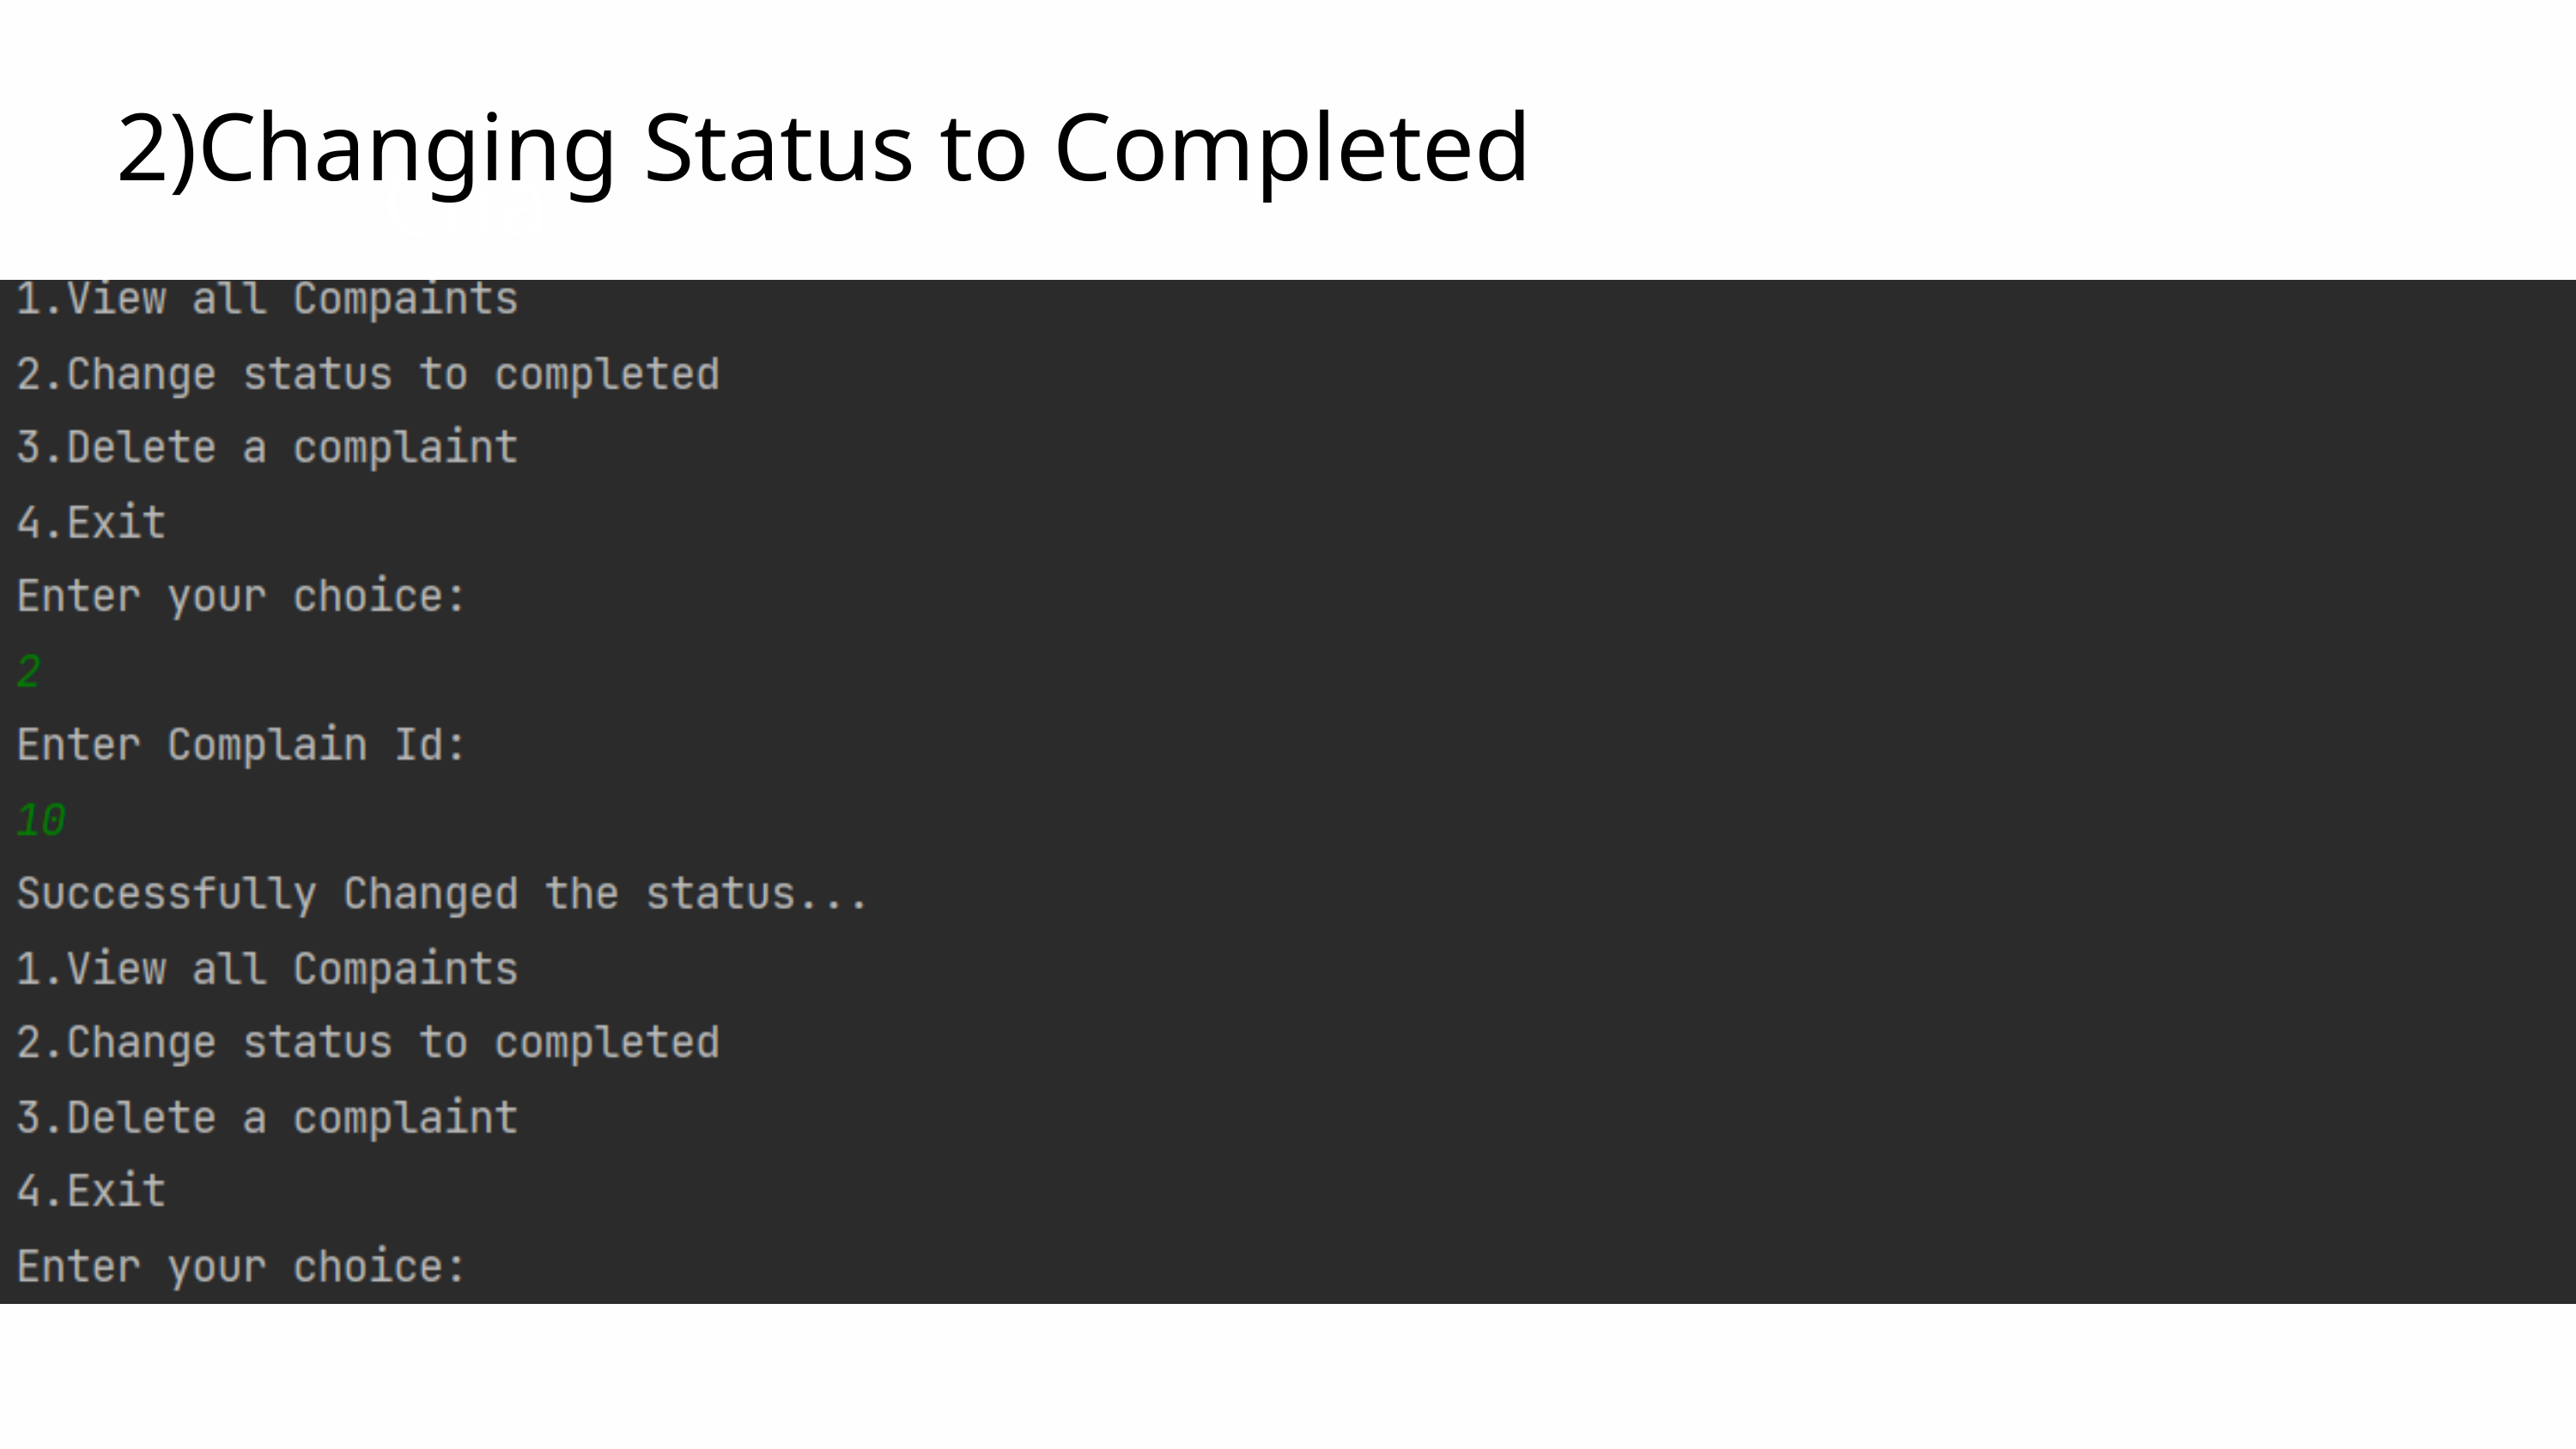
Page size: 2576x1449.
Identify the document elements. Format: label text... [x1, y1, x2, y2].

text_box Cha [349, 200, 582, 255]
text_box 2)Changing Status to Completed [87, 69, 1562, 200]
picture [0, 279, 2576, 1304]
